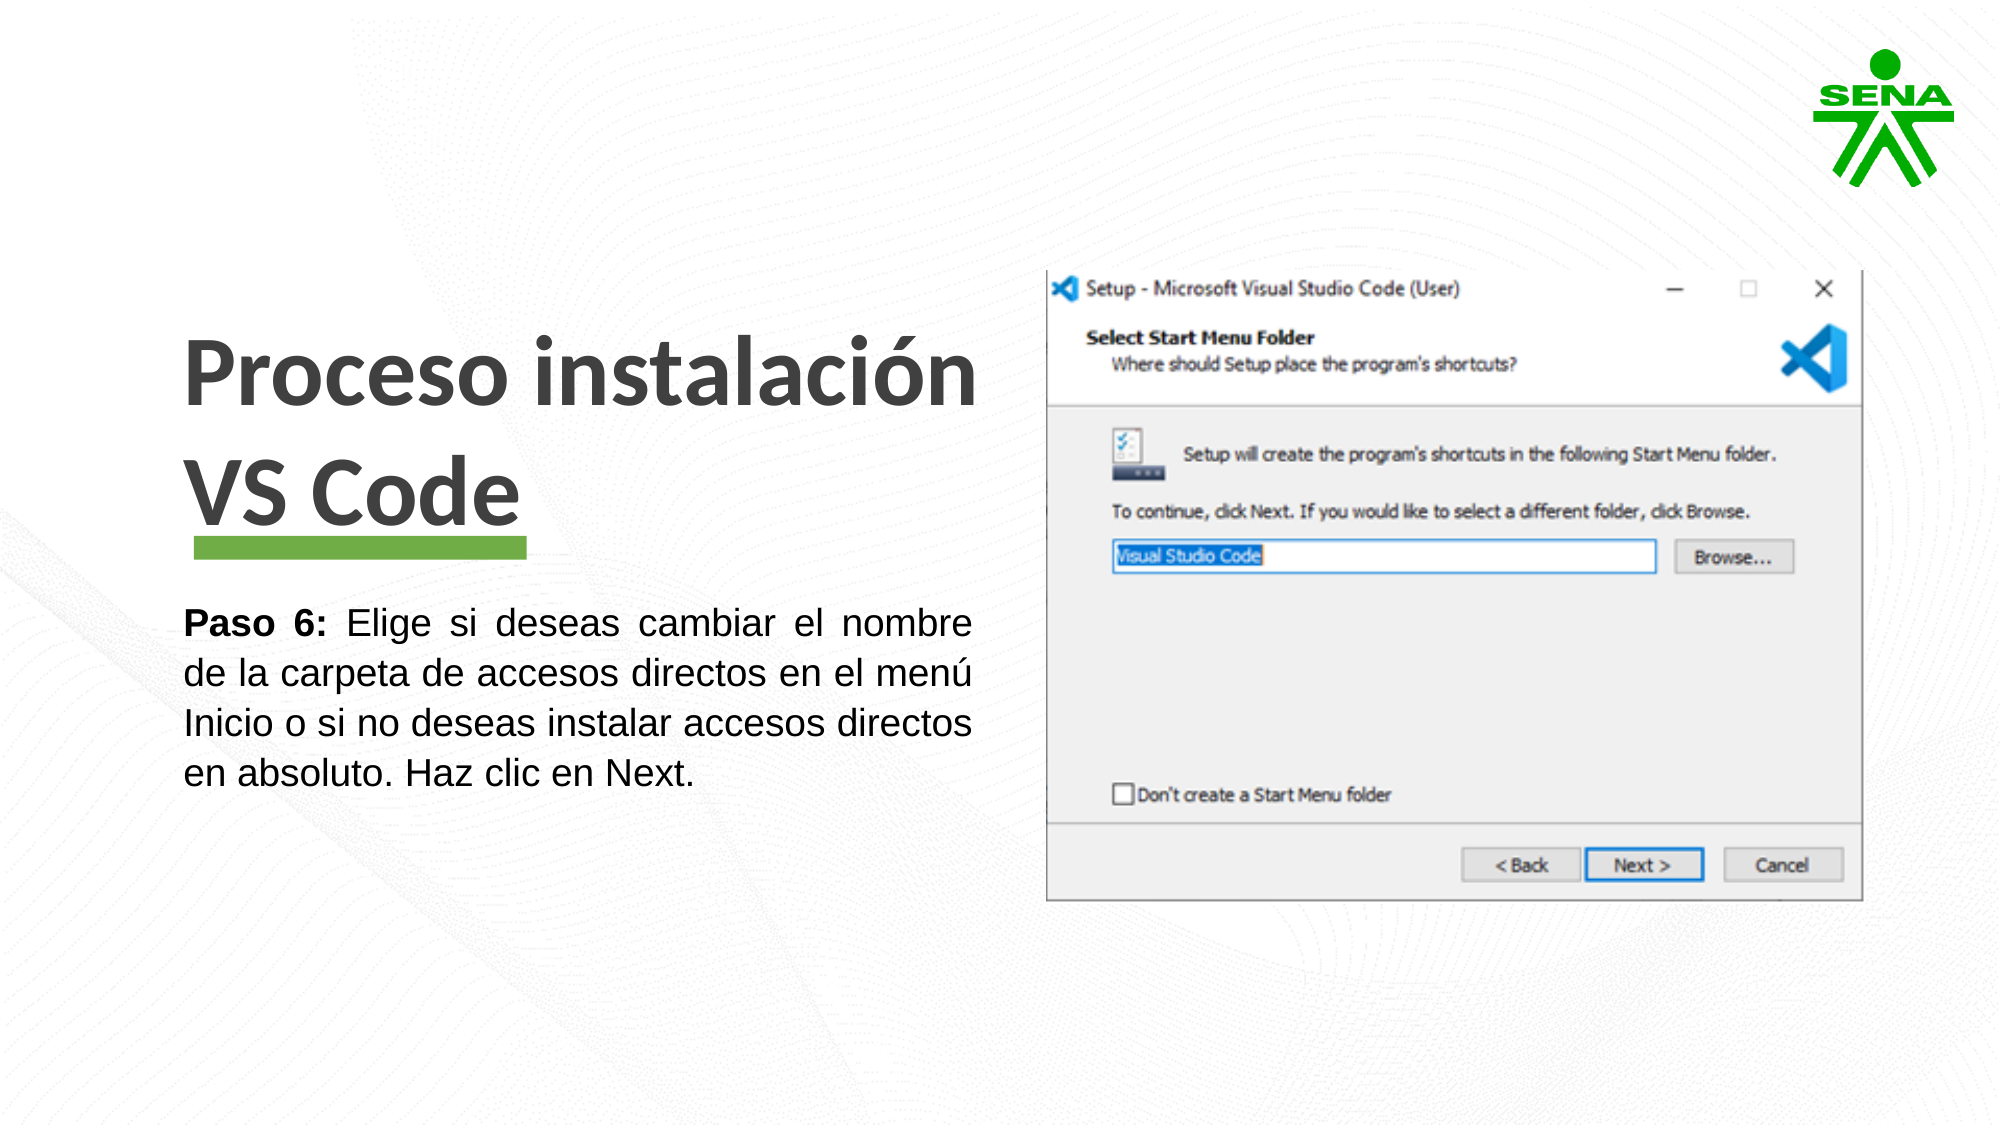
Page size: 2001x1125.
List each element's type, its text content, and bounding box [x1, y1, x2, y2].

picture [0, 0, 2000, 1125]
text_box [193, 535, 527, 560]
text_box Proceso instalación VS Code [168, 298, 1028, 553]
text_box Paso 6: Elige si deseas cambiar el nombre de la carpeta de accesos directos en el menú Inicio o si no deseas instalar accesos directos en absoluto. Haz clic en Next. [168, 587, 988, 802]
